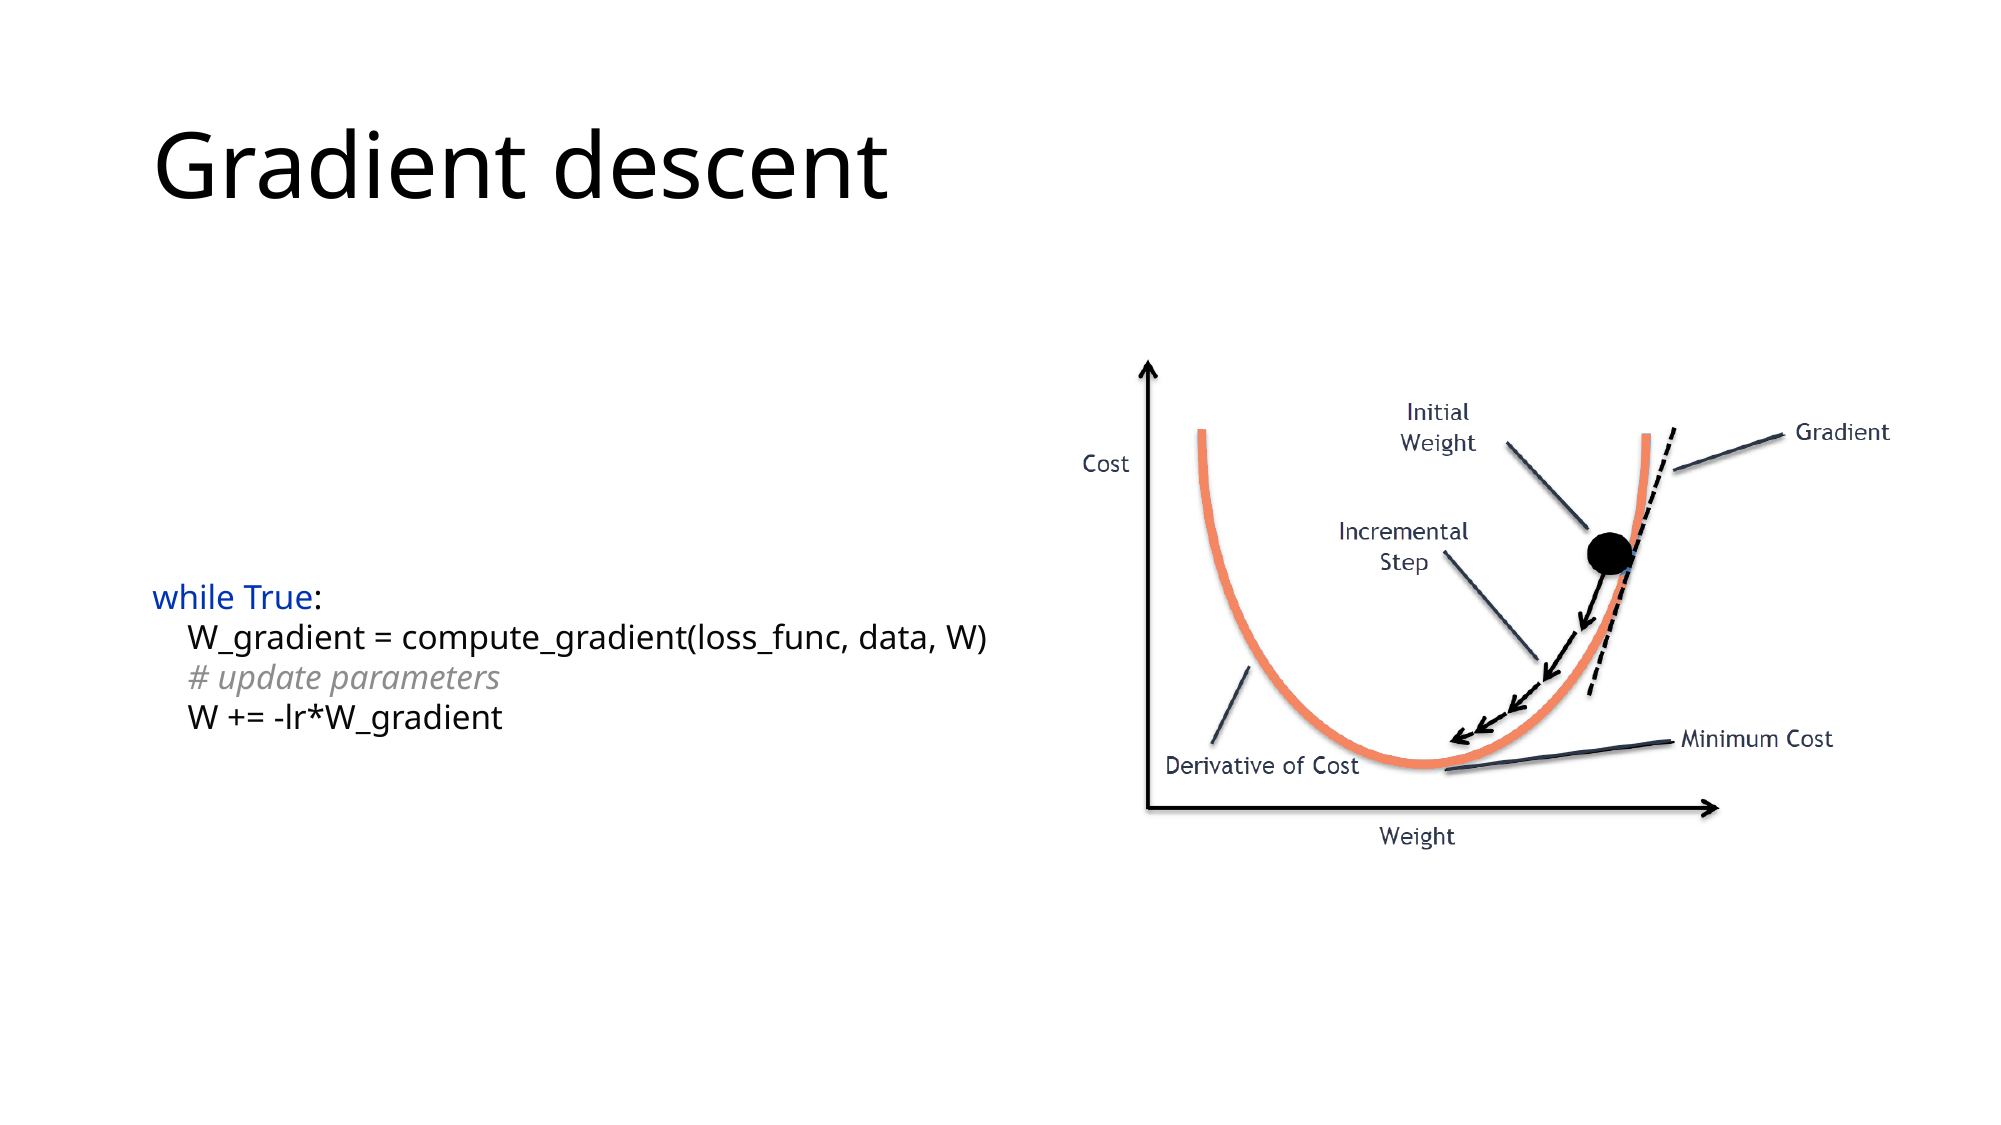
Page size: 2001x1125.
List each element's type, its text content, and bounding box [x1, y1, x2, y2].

picture [1069, 340, 1906, 860]
list while True: W_gradient = compute_gradient(loss_func, data, W) # update parameters W += -lr*W_gradient [137, 329, 1863, 983]
title Gradient descent [137, 59, 1863, 278]
